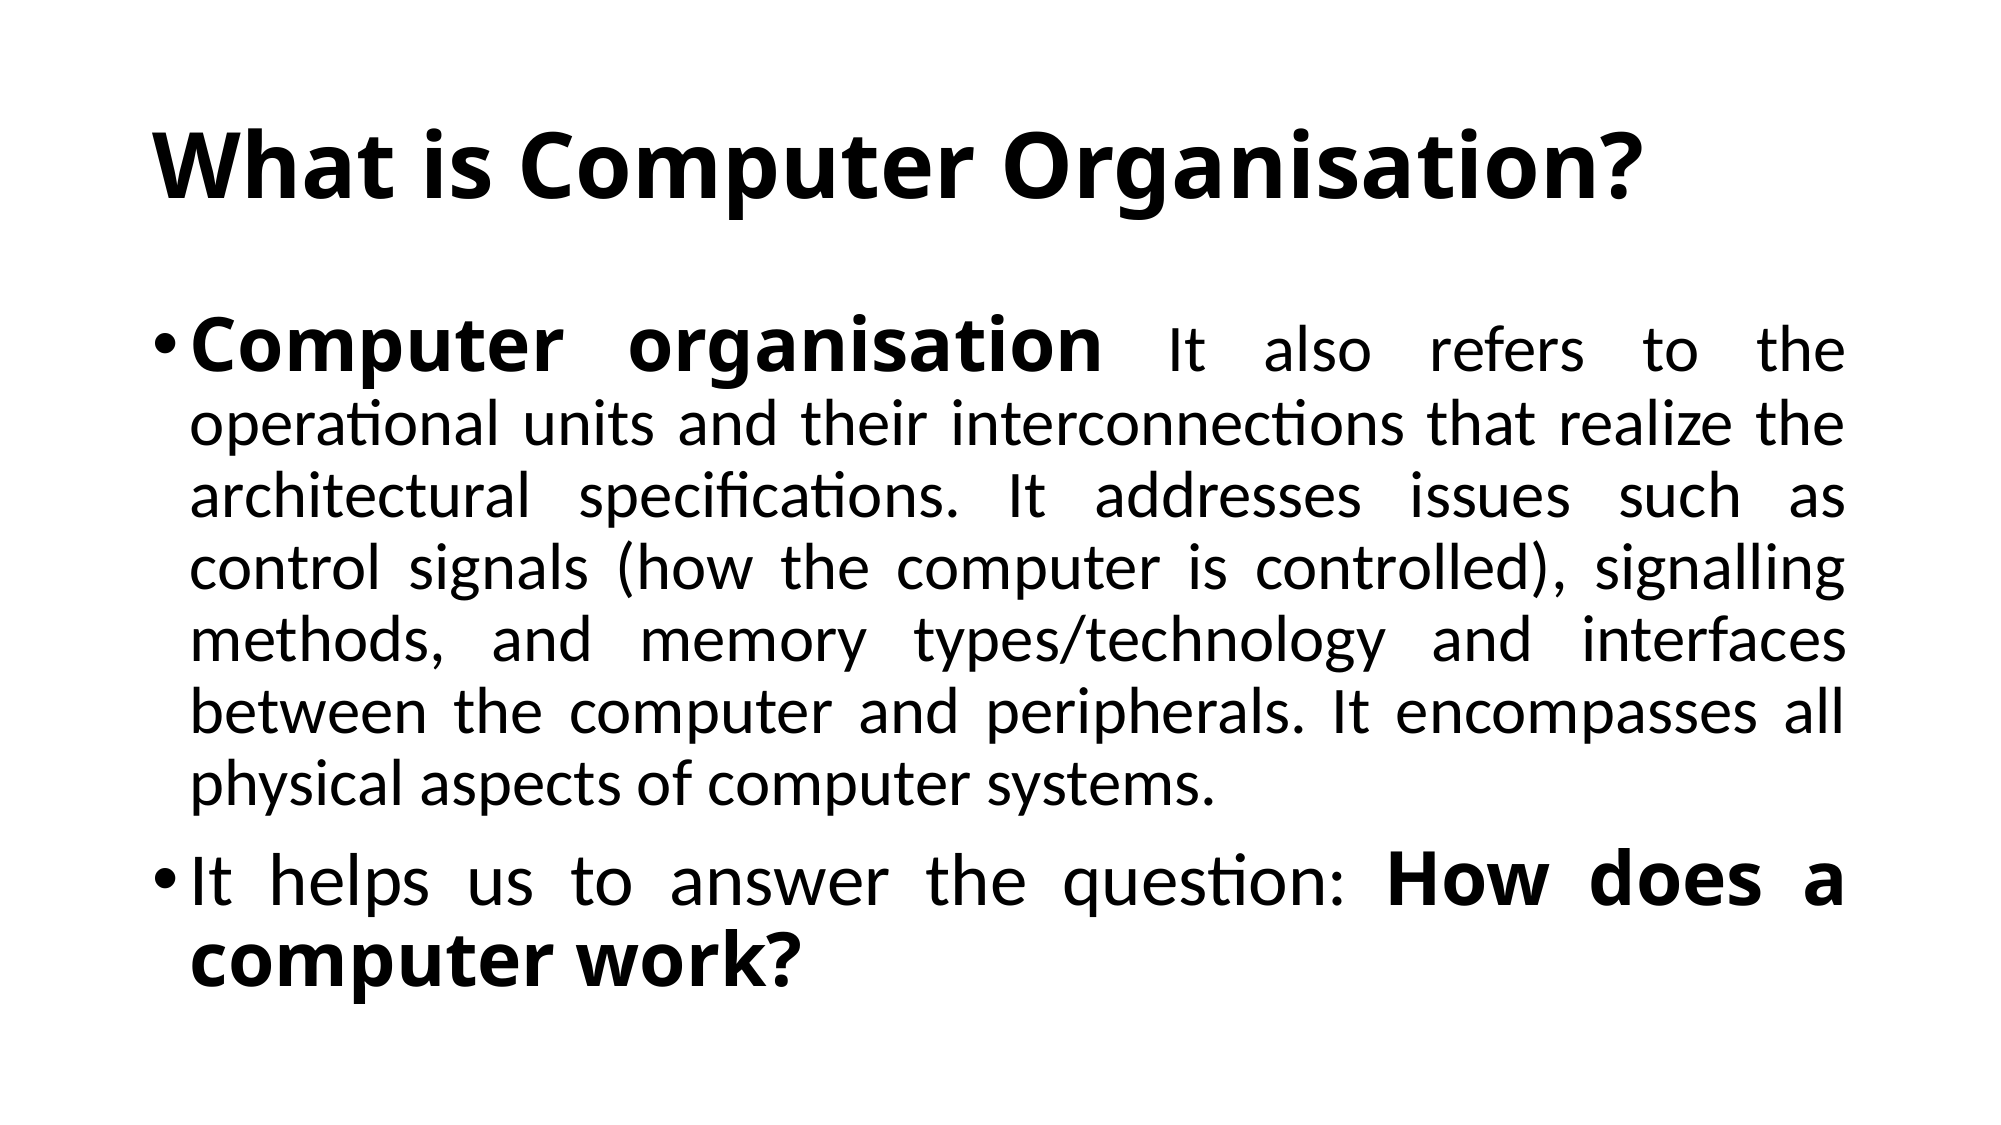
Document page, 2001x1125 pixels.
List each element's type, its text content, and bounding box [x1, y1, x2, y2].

list Computer organisation It also refers to the operational units and their interconnections that realize the architectural specifications. It addresses issues such as control signals (how the computer is controlled), signalling methods, and memory types/technology and interfaces between the computer and peripherals. It encompasses all physical aspects of computer systems. It helps us to answer the question: How does a computer work? [137, 299, 1863, 1014]
title What is Computer Organisation? [137, 59, 1863, 278]
